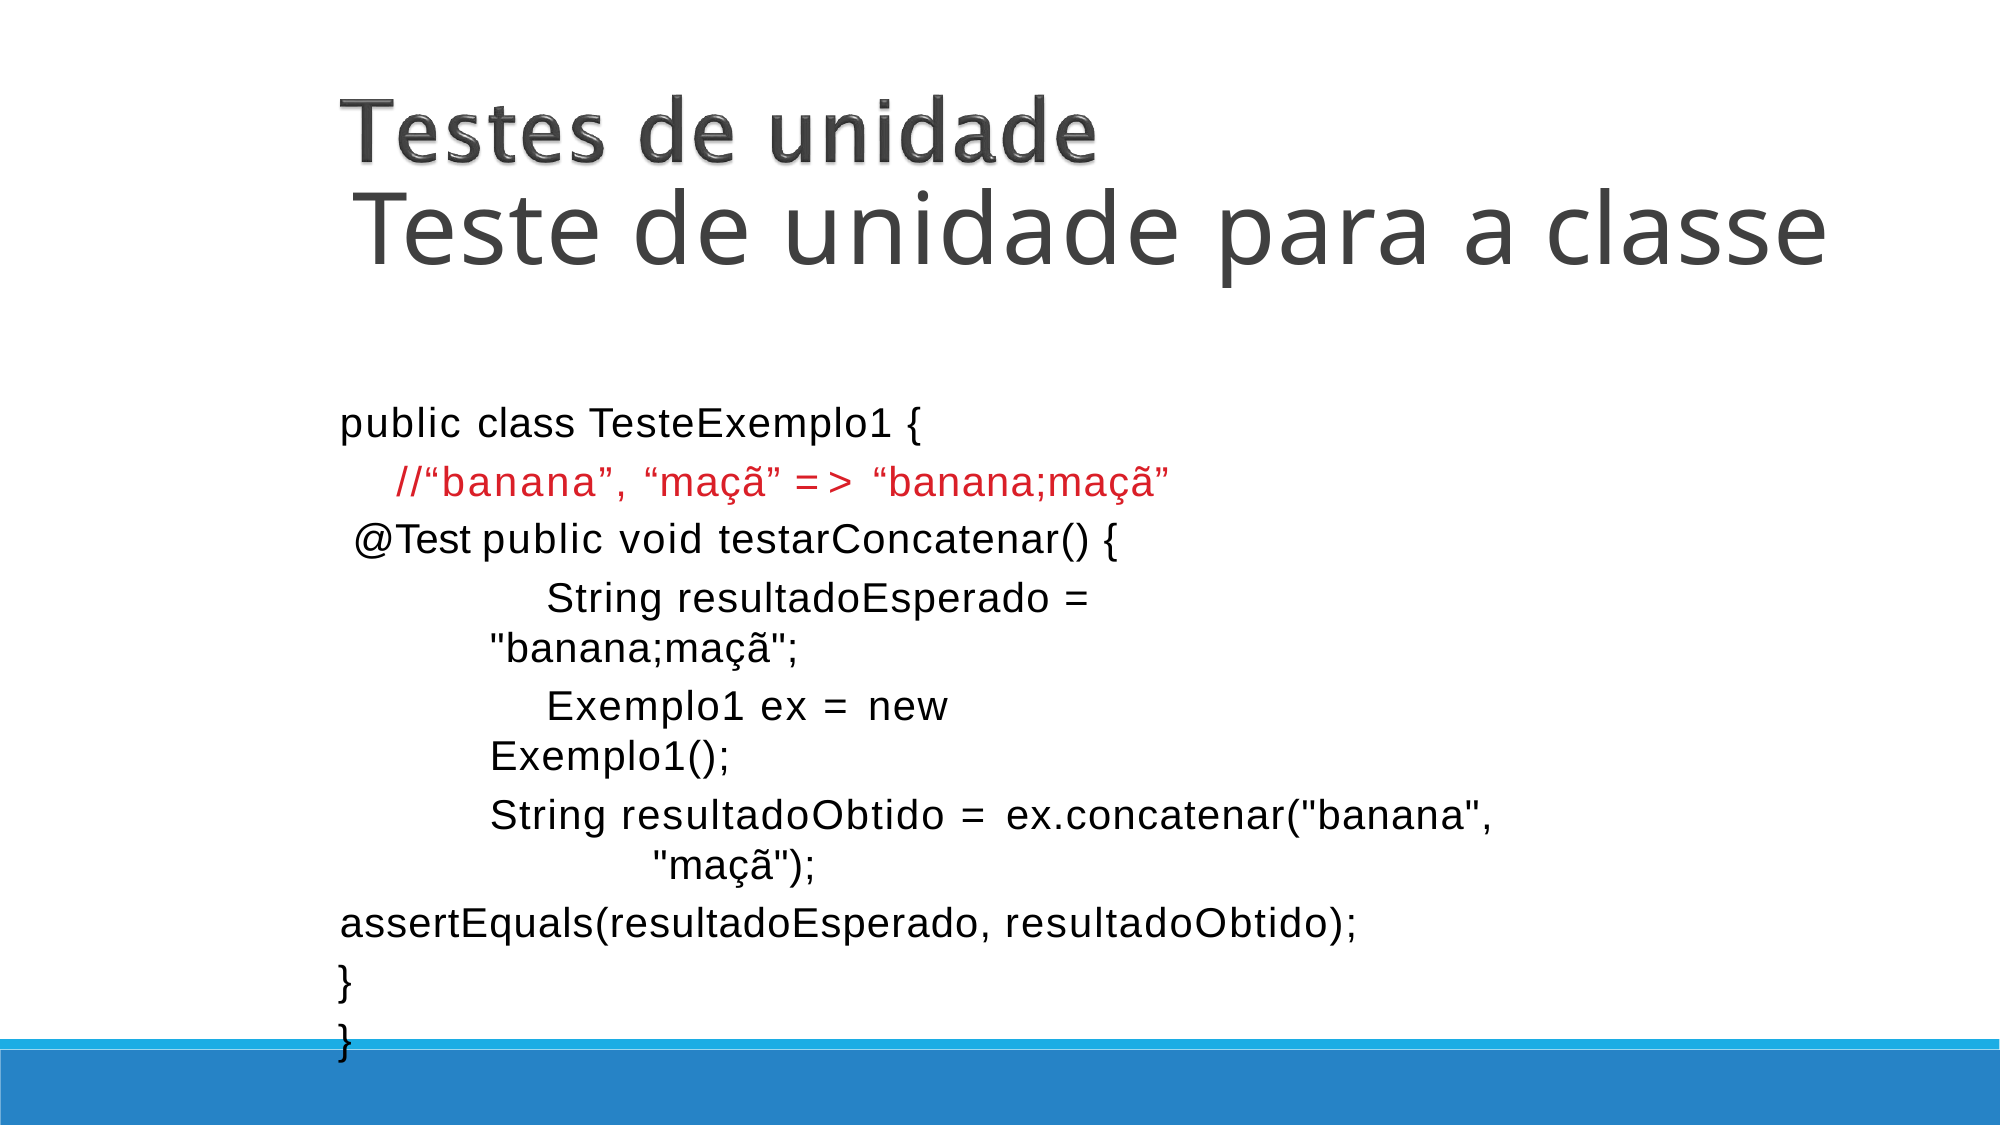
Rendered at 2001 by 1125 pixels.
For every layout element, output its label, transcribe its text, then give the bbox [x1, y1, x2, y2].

title Teste de unidade para a classe [350, 94, 2000, 285]
text_box public class TesteExemplo1 { //“banana”, “maçã” => “banana;maçã” @Test public void testarConcatenar() { String resultadoEsperado = "banana;maçã"; Exemplo1 ex = new Exemplo1(); String resultadoObtido = ex.concatenar("banana", "maçã"); assertEquals(resultadoEsperado, resultadoObtido); } } [337, 385, 1515, 1063]
text_box [336, 93, 1098, 169]
